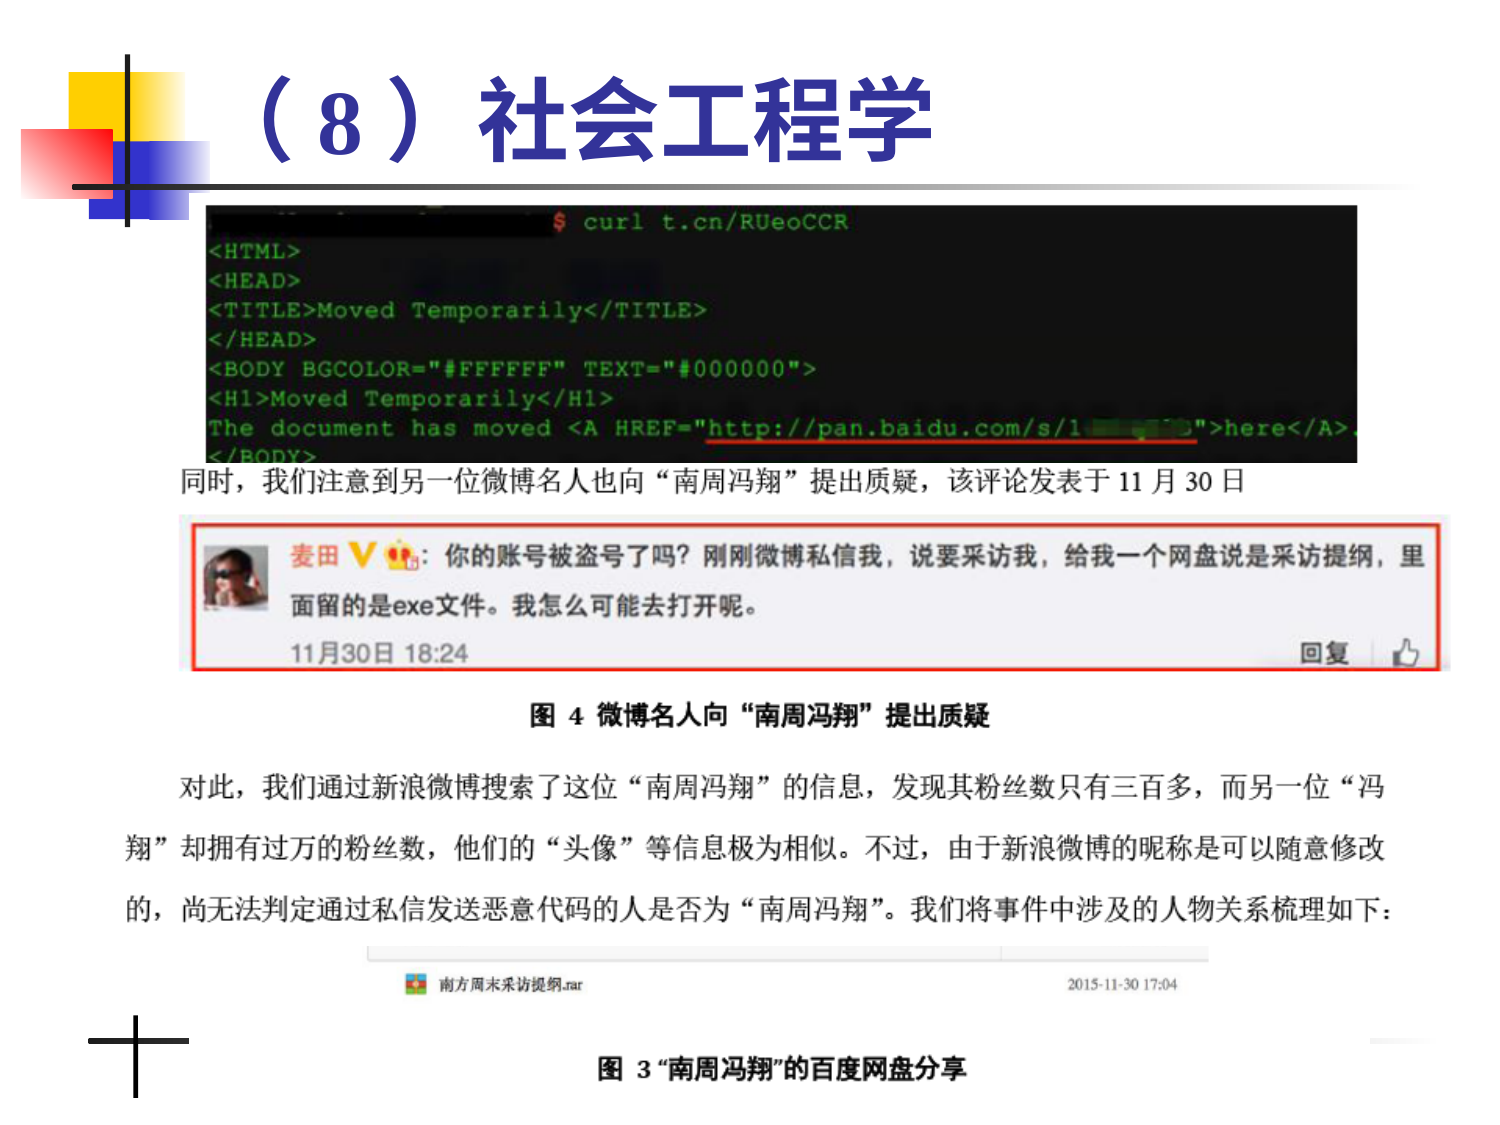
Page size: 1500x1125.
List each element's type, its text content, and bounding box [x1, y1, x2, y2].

title （8）社会工程学 [188, 23, 1468, 181]
picture [112, 193, 1454, 1098]
